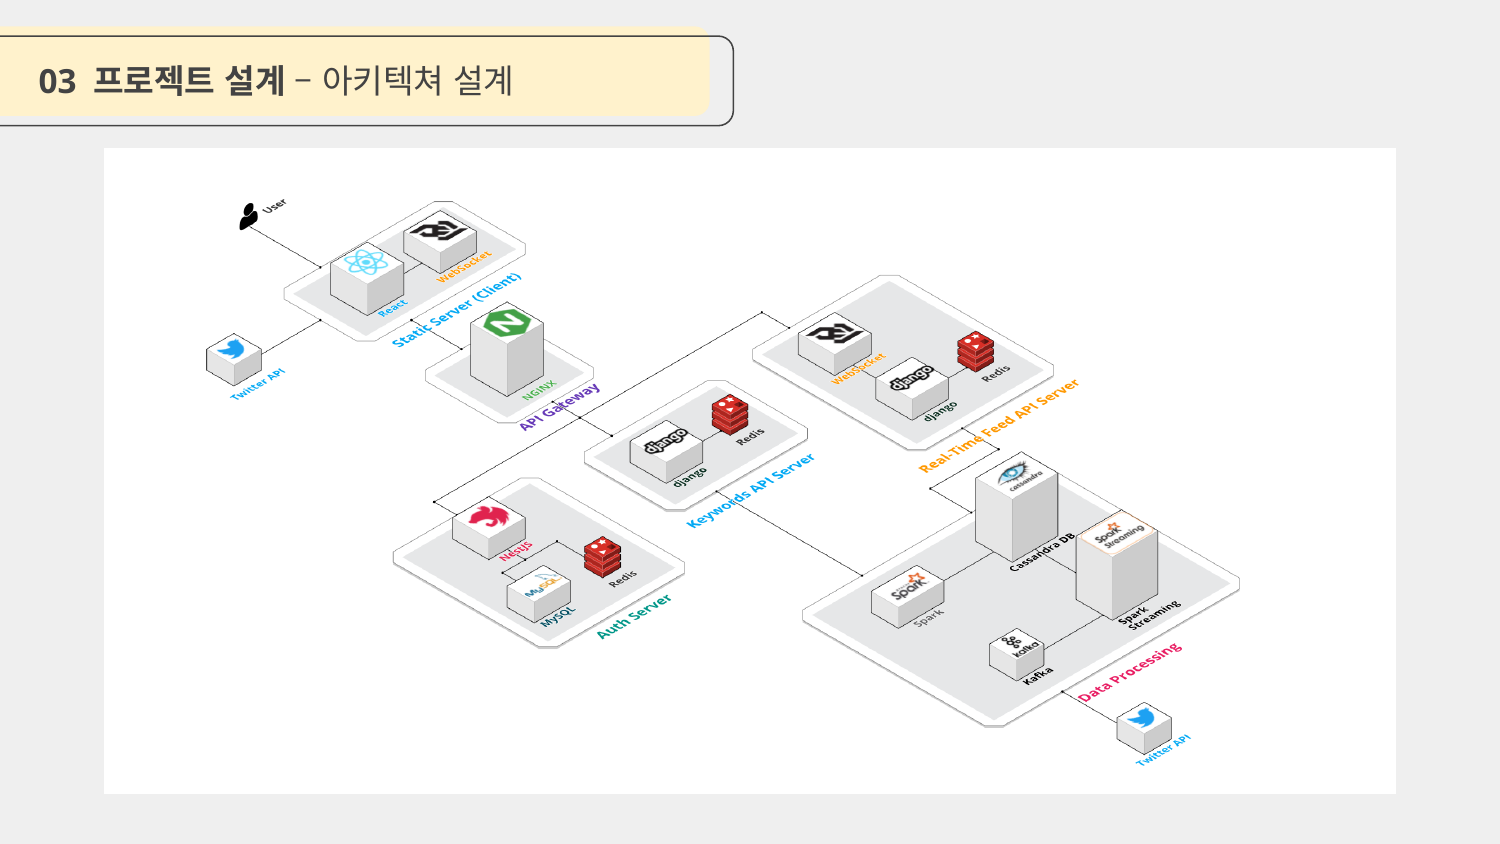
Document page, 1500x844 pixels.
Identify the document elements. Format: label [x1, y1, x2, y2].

text_box [0, 26, 899, 132]
picture [104, 147, 1396, 794]
